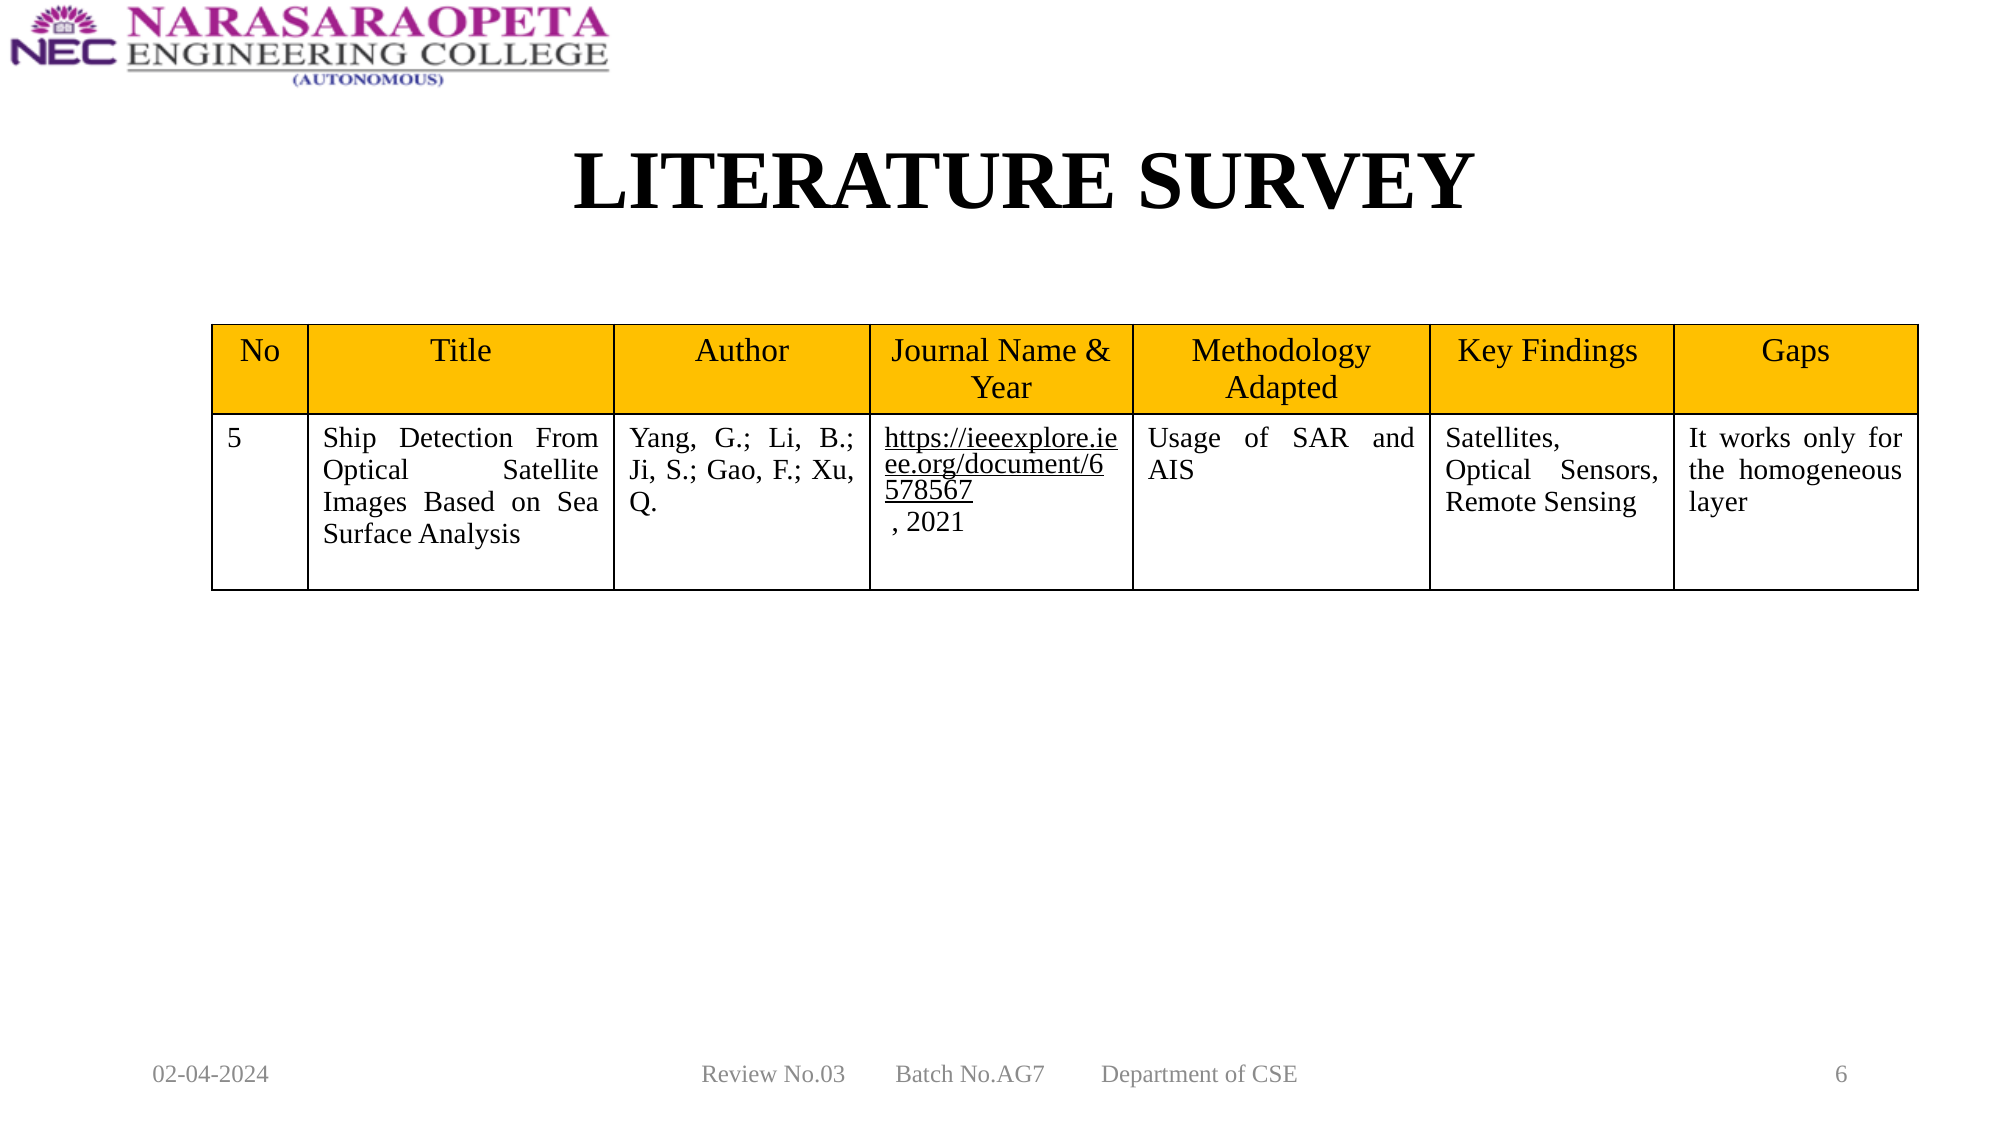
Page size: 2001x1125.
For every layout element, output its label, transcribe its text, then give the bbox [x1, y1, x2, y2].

table_cell It works only for the homogeneous layer [1675, 415, 1917, 589]
table_header No [213, 325, 307, 413]
table_cell Usage of SAR and AIS [1134, 415, 1429, 589]
table_header Key Findings [1431, 325, 1673, 413]
table_header Journal Name & Year [871, 325, 1132, 413]
footer Review No.03 Batch No.AG7 Department of CSE [662, 1042, 1338, 1103]
table_cell Satellites, Optical Sensors, Remote Sensing [1431, 415, 1673, 589]
title LITERATURE SURVEY [190, 135, 1860, 228]
table_cell Ship Detection From Optical Satellite Images Based on Sea Surface Analysis [309, 415, 613, 589]
list [137, 299, 1863, 1014]
table_cell https://ieeexplore.ieee.org/document/6578567 , 2021 [871, 415, 1132, 589]
text_box [162, 324, 1888, 1039]
table_header Author [615, 325, 869, 413]
table_header Title [309, 325, 613, 413]
table_cell Yang, G.; Li, B.; Ji, S.; Gao, F.; Xu, Q. [615, 415, 869, 589]
table_header Methodology Adapted [1134, 325, 1429, 413]
table_cell 5 [213, 415, 307, 589]
slide_number 6 [1412, 1042, 1863, 1103]
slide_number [137, 1042, 588, 1103]
table_header Gaps [1675, 325, 1917, 413]
picture [0, 0, 1280, 719]
